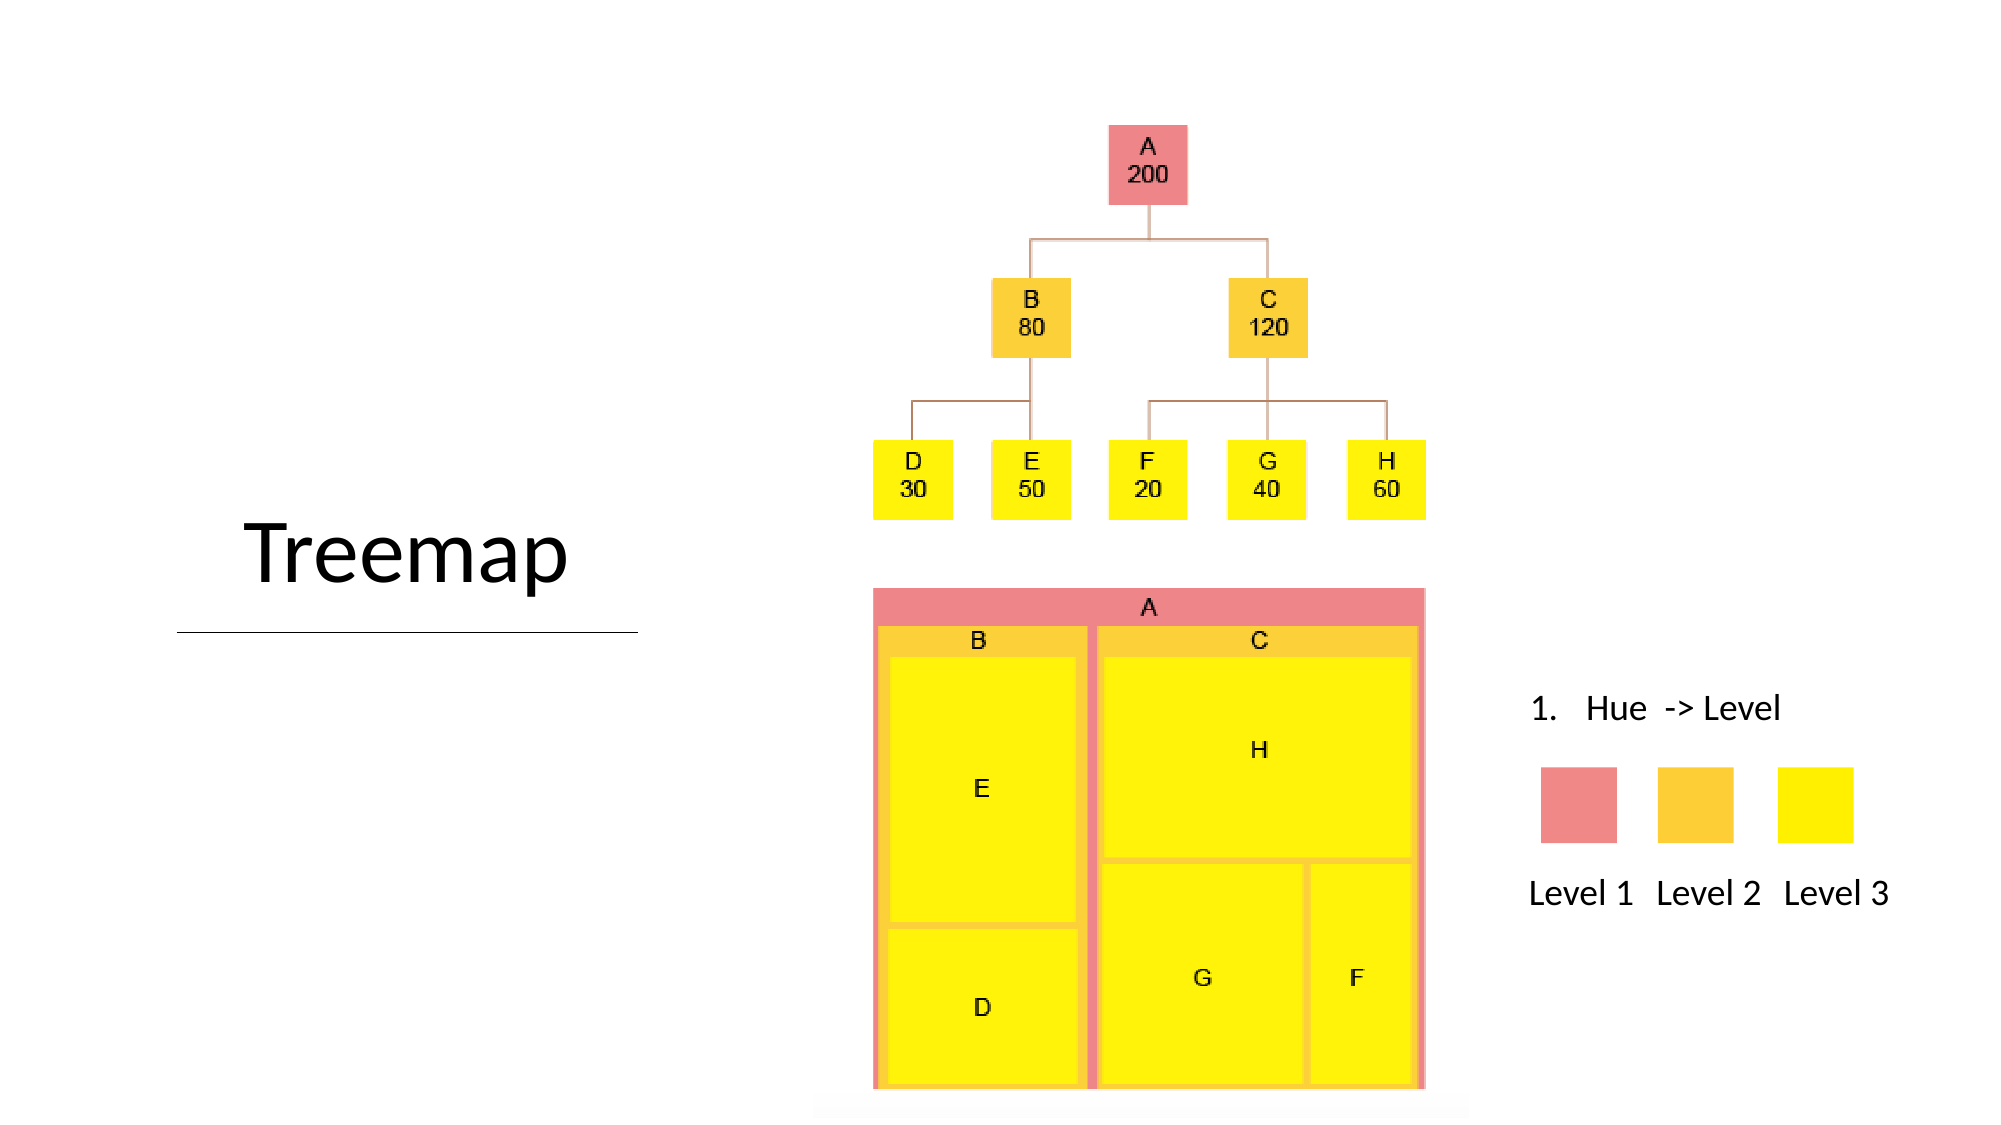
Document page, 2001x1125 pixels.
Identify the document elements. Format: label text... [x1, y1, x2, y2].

text_box Treemap [229, 483, 586, 609]
text_box [1657, 766, 1735, 844]
text_box Level 3 [1769, 860, 1905, 921]
text_box Level 1 [1513, 860, 1641, 921]
text_box [1540, 766, 1618, 844]
text_box [1777, 766, 1855, 844]
picture [813, 102, 1469, 1118]
text_box Level 2 [1641, 860, 1769, 921]
text_box Hue -> Level [1514, 675, 1797, 736]
